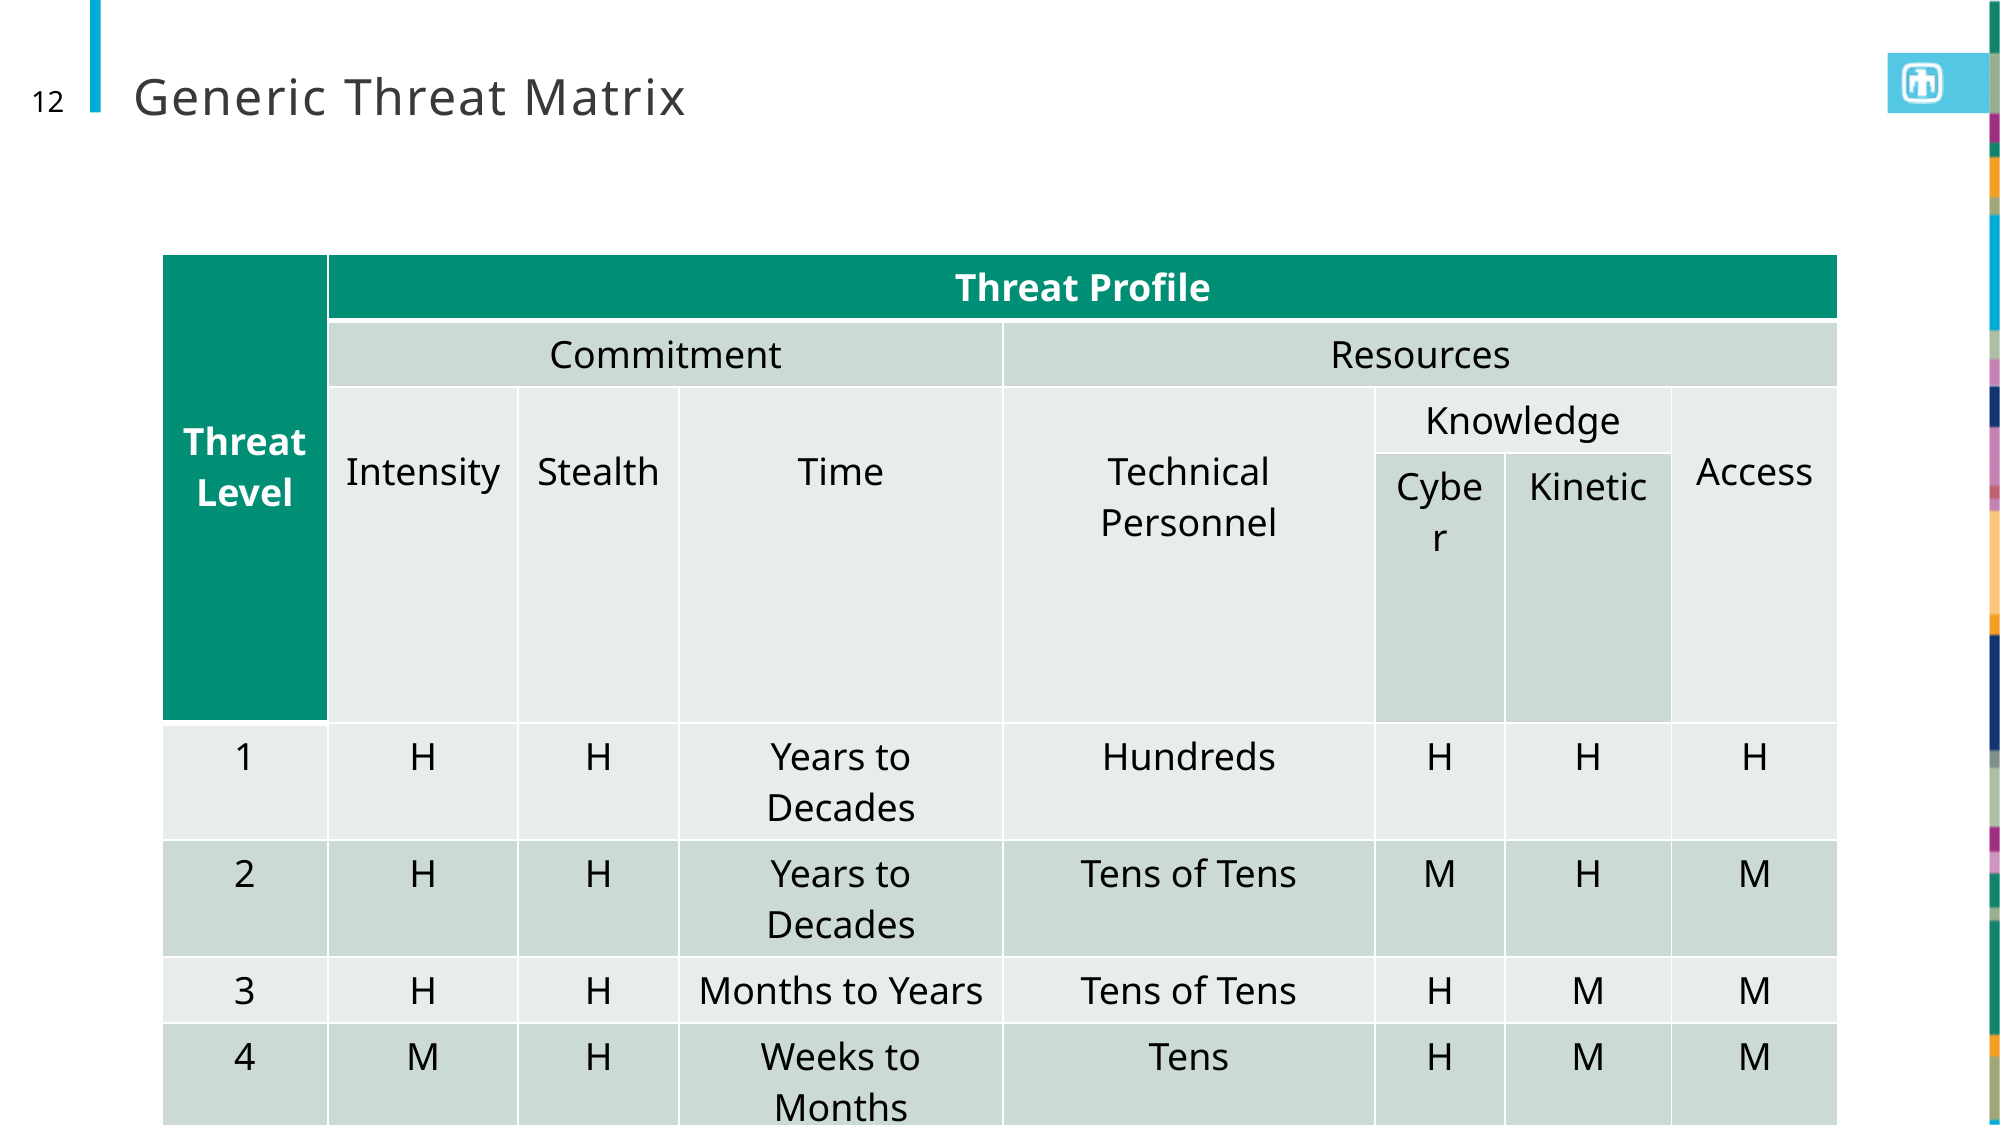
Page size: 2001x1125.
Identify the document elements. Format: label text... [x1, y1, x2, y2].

slide_number 12 [10, 73, 80, 133]
table_cell Technical Personnel [1004, 388, 1374, 722]
table_cell H [1506, 841, 1671, 956]
table_cell M [1506, 1024, 1671, 1125]
title Generic Threat Matrix [118, 39, 1769, 133]
table_cell Intensity [329, 388, 517, 722]
table_cell H [329, 841, 517, 956]
table_cell Hundreds [1004, 724, 1374, 839]
table_header Threat Profile [329, 255, 1837, 318]
picture [1901, 62, 1944, 104]
table_cell M [1506, 958, 1671, 1022]
table_cell 4 [163, 1024, 327, 1125]
table_cell Tens [1004, 1024, 1374, 1125]
table_cell Time [680, 388, 1002, 722]
table_cell H [519, 841, 678, 956]
table_cell M [329, 1024, 517, 1125]
table_cell Access [1672, 388, 1837, 722]
table_cell H [1506, 724, 1671, 839]
table_cell H [519, 1024, 678, 1125]
picture [1990, 330, 1999, 1120]
table_header Threat Level [163, 255, 327, 720]
table_cell H [329, 958, 517, 1022]
table_cell Months to Years [680, 958, 1002, 1022]
table_cell M [1672, 958, 1837, 1022]
table_cell H [519, 958, 678, 1022]
table_cell Years to Decades [680, 724, 1002, 839]
table_cell M [1376, 841, 1504, 956]
table_cell M [1672, 1024, 1837, 1125]
table_cell Weeks to Months [680, 1024, 1002, 1125]
table_cell Tens of Tens [1004, 841, 1374, 956]
table_cell Commitment [329, 323, 1002, 386]
table_cell 2 [163, 841, 327, 956]
table_cell Resources [1004, 323, 1837, 386]
table_cell Tens of Tens [1004, 958, 1374, 1022]
table_cell Kinetic [1506, 454, 1671, 722]
table_cell 3 [163, 958, 327, 1022]
table_cell 1 [163, 726, 327, 839]
table_cell H [1376, 724, 1504, 839]
table_cell M [1672, 841, 1837, 956]
table_cell Stealth [519, 388, 678, 722]
table_cell H [329, 724, 517, 839]
table_cell H [1672, 724, 1837, 839]
table_cell H [1376, 1024, 1504, 1125]
table_cell Cyber [1376, 454, 1504, 722]
table_cell H [519, 724, 678, 839]
table_cell Knowledge [1376, 388, 1671, 452]
picture [1990, 1, 1999, 215]
table_cell H [1376, 958, 1504, 1022]
table_cell Years to Decades [680, 841, 1002, 956]
